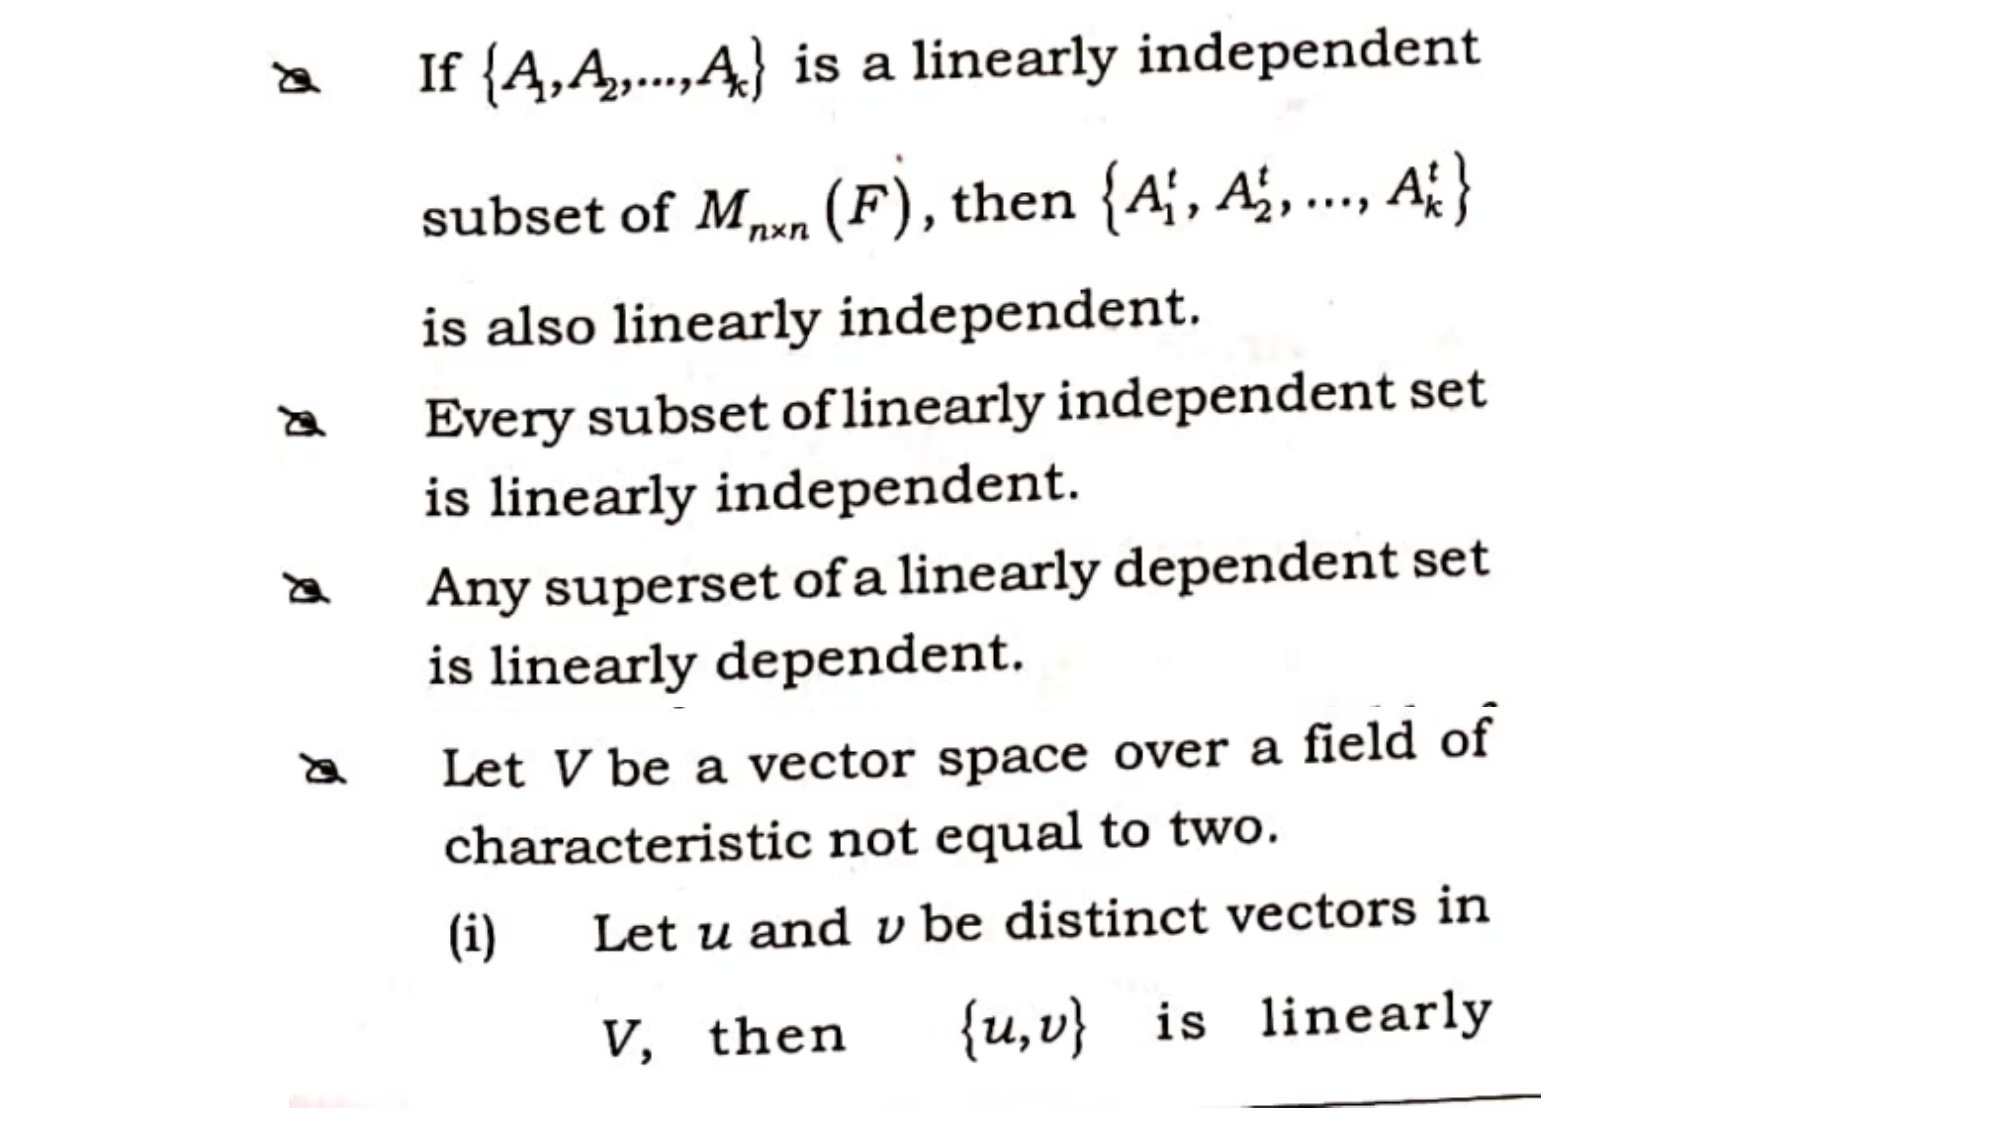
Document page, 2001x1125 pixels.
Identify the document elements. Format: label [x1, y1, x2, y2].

picture [263, 0, 1541, 1108]
